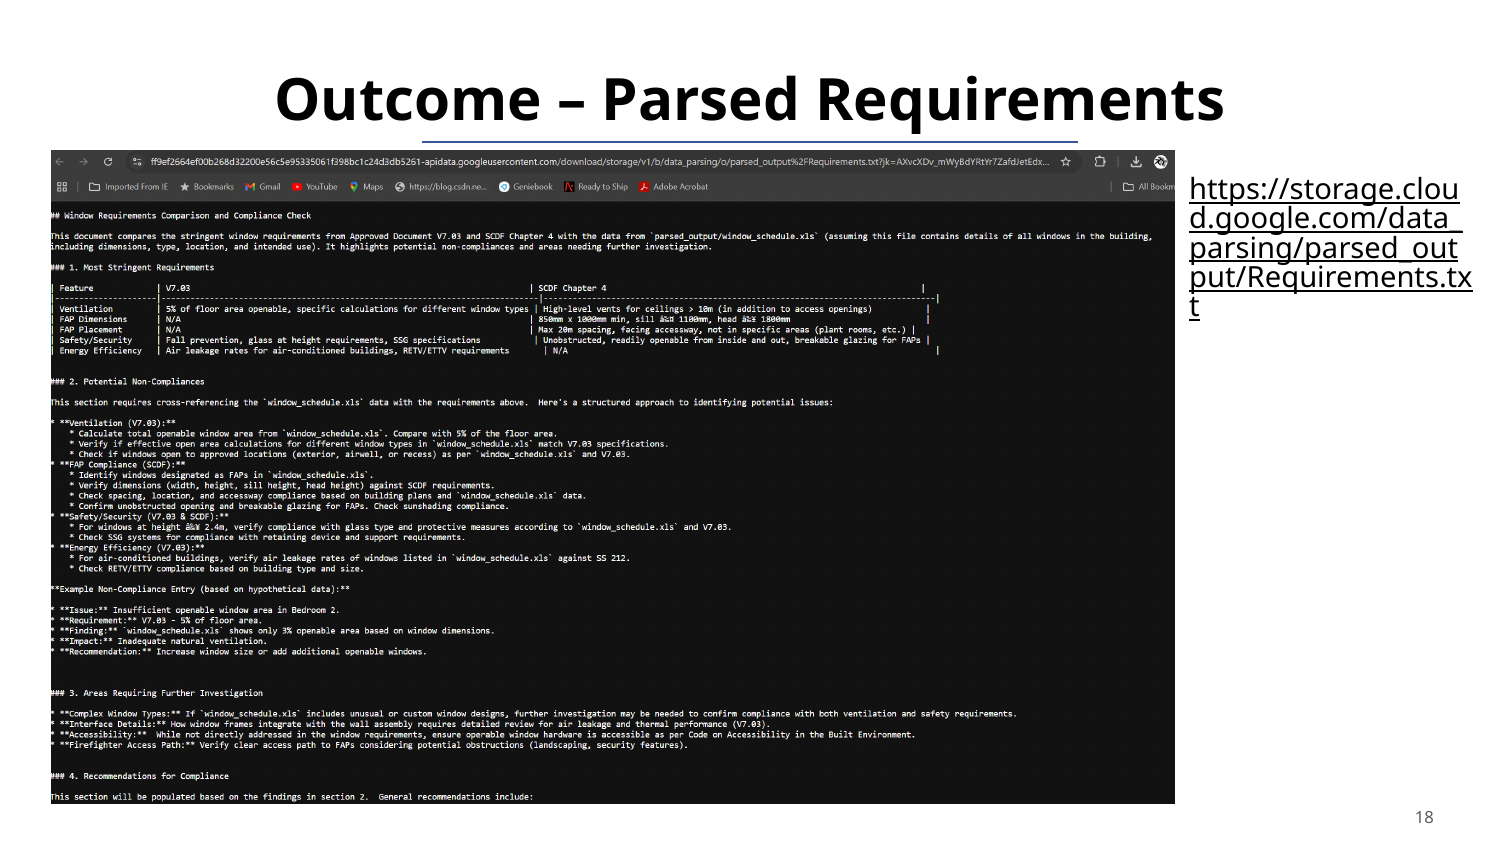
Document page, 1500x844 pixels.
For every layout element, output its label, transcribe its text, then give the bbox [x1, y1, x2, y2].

text_box https://storage.cloud.google.com/data_parsing/parsed_output/Requirements.txt [1179, 163, 1490, 253]
title Outcome – Parsed Requirements [51, 46, 1449, 141]
picture [50, 150, 1175, 805]
slide_number 18 [1358, 803, 1449, 833]
